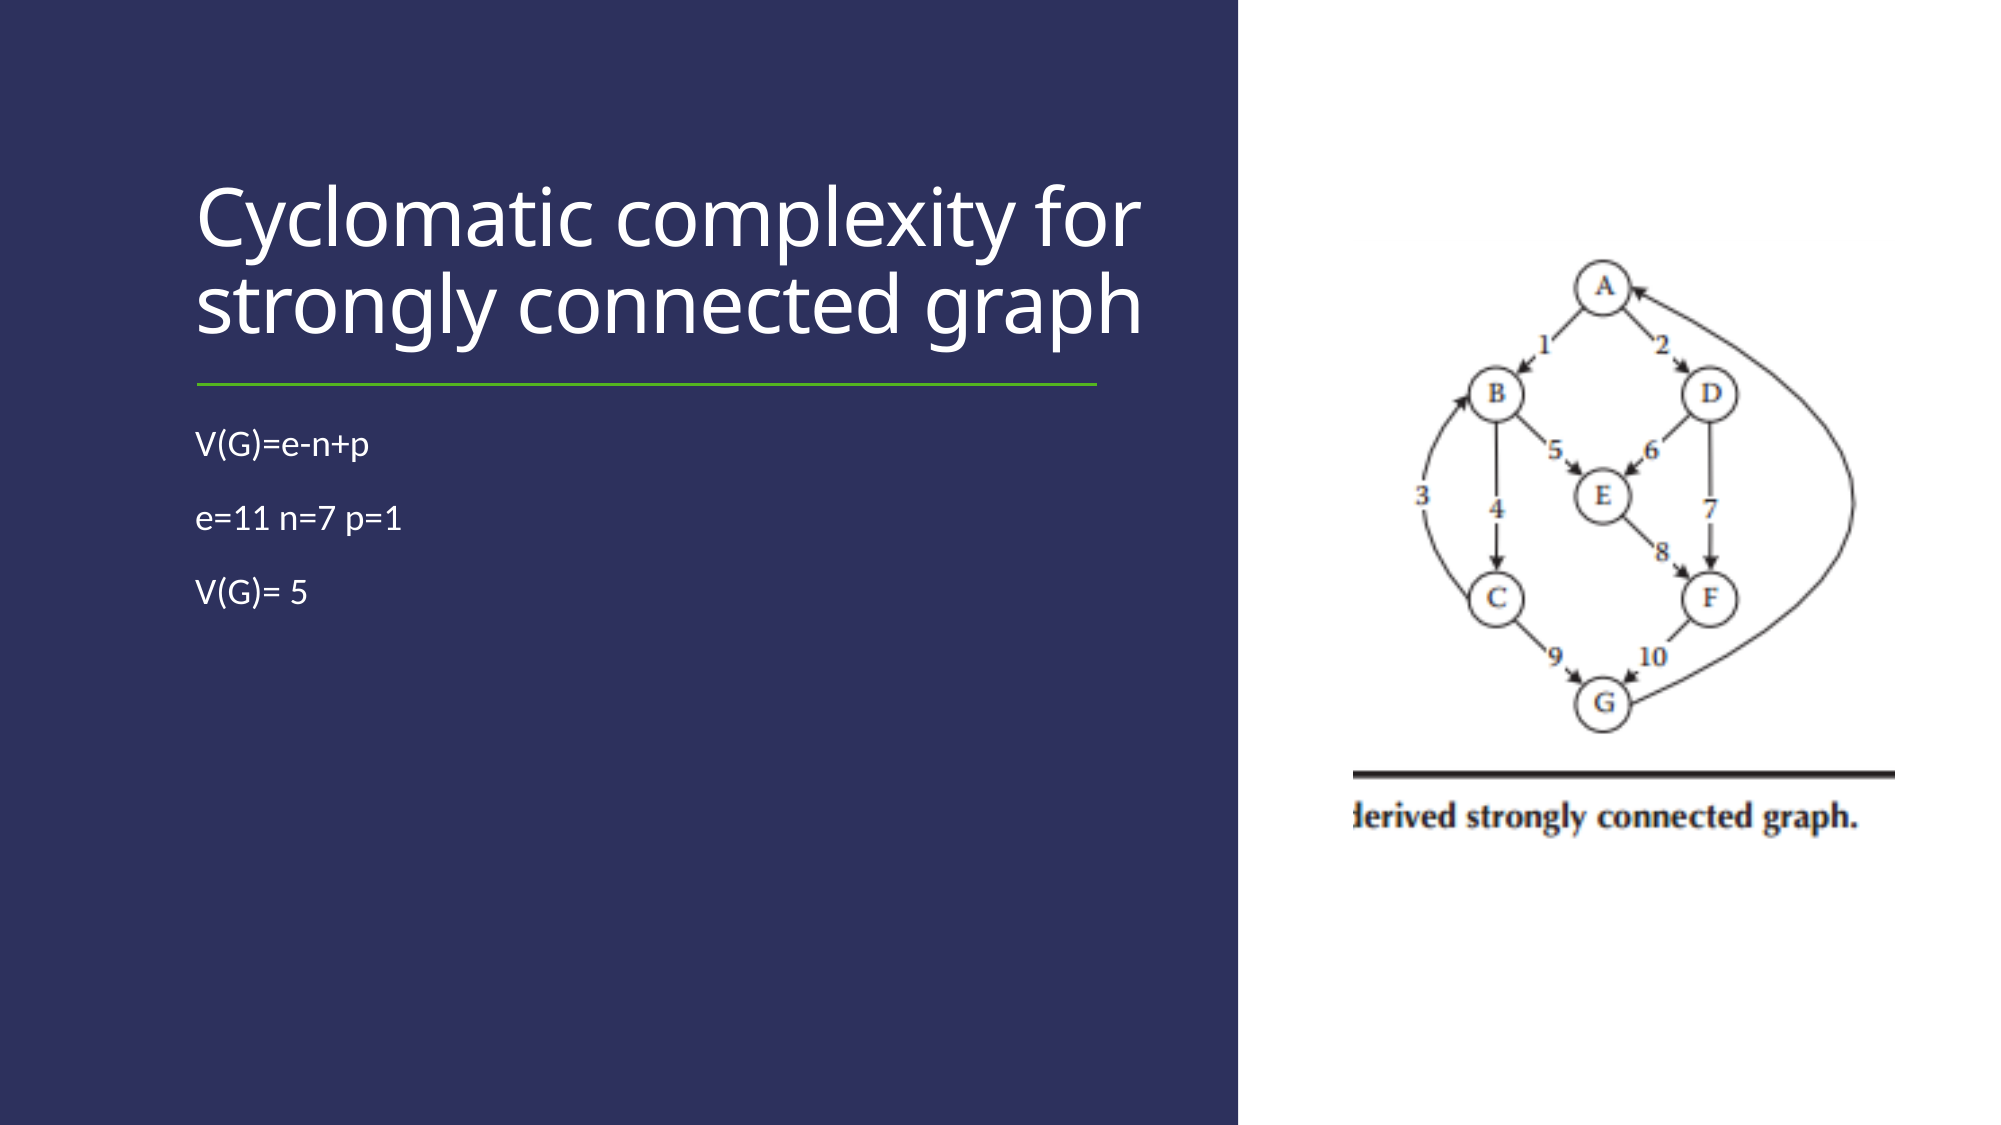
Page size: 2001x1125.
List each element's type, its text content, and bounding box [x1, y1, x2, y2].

table_cell 1 [199, 384, 1100, 391]
text_box [0, 0, 1239, 1125]
list V(G)=e-n+p e=11 n=7 p=1 V(G)= 5 [180, 410, 1161, 967]
title Cyclomatic complexity for strongly connected graph [180, 84, 1161, 359]
picture [1353, 238, 1895, 883]
text_box [1239, 0, 2000, 1125]
